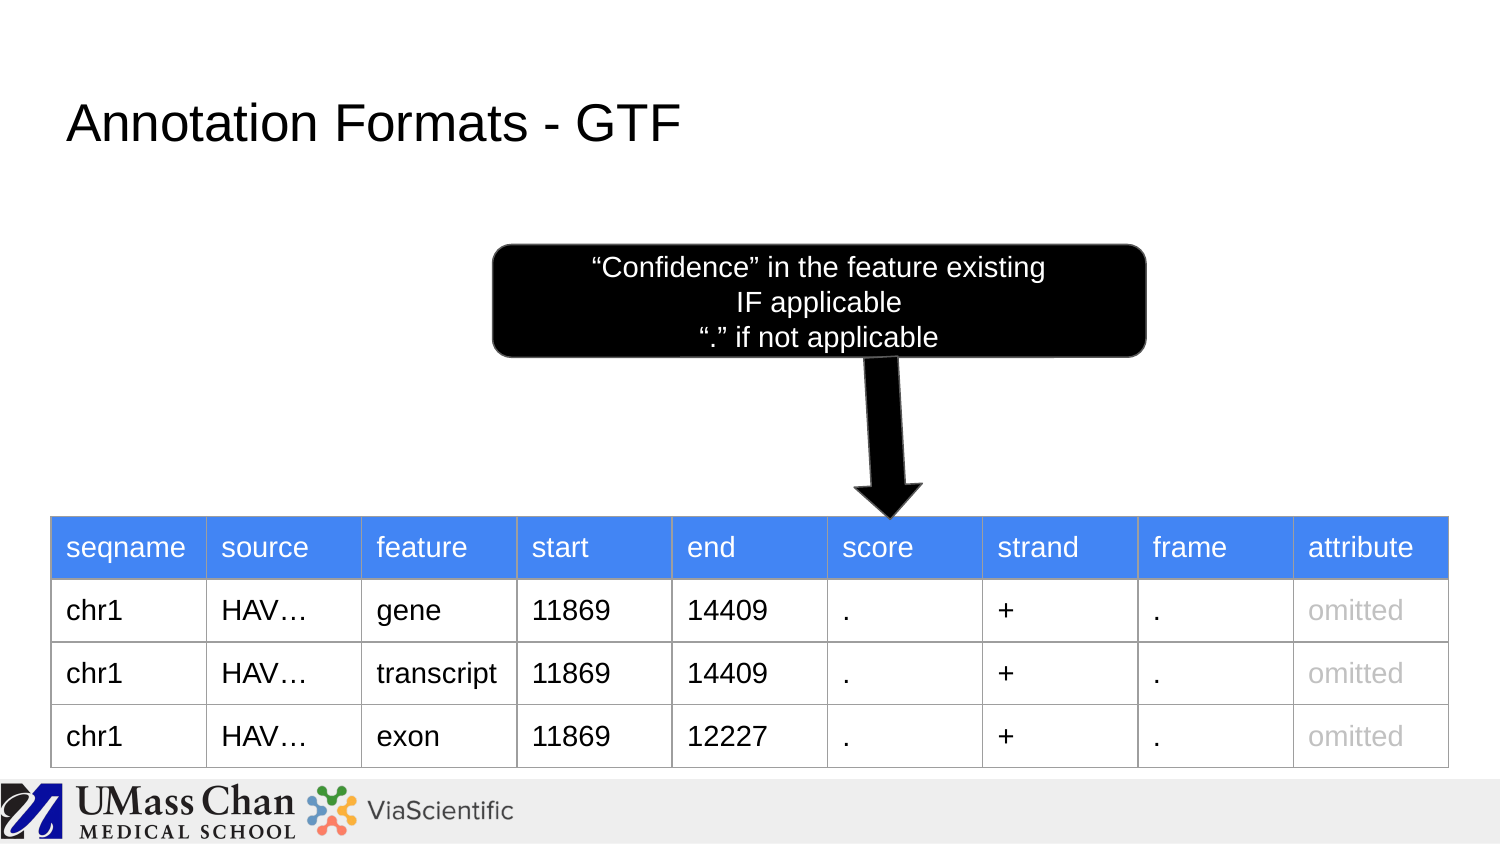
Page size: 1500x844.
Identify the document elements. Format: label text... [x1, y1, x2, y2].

table_cell HAV… [207, 643, 361, 704]
table_cell HAV… [207, 580, 361, 641]
table_cell 11869 [518, 643, 671, 704]
table_cell chr1 [52, 643, 206, 704]
table_header feature [362, 517, 516, 578]
table_cell omitted [1294, 643, 1448, 704]
table_cell omitted [1294, 705, 1448, 767]
text_box [854, 356, 923, 520]
table_cell 11869 [518, 580, 671, 641]
table_cell HAV… [207, 705, 361, 767]
table_header seqname [52, 517, 206, 578]
table_header end [673, 517, 827, 578]
table_cell . [828, 705, 982, 767]
table_cell 14409 [673, 643, 827, 704]
table_cell 12227 [673, 705, 827, 767]
table_cell chr1 [52, 580, 206, 641]
table_cell . [828, 643, 982, 704]
table_header score [828, 517, 982, 578]
table_header strand [983, 517, 1137, 578]
table_cell + [983, 580, 1137, 641]
table_header attribute [1294, 517, 1448, 578]
table_cell omitted [1294, 580, 1448, 641]
table_cell 14409 [673, 580, 827, 641]
table_cell chr1 [52, 705, 206, 767]
table_cell . [828, 580, 982, 641]
table_cell exon [362, 705, 516, 767]
table_header frame [1139, 517, 1293, 578]
table_cell transcript [362, 643, 516, 704]
table_header source [207, 517, 361, 578]
title Annotation Formats - GTF [51, 72, 1449, 167]
table_cell + [983, 705, 1137, 767]
table_cell . [1139, 580, 1293, 641]
table_cell 11869 [518, 705, 671, 767]
table_cell . [1139, 705, 1293, 767]
table_header start [518, 517, 671, 578]
picture [306, 783, 515, 840]
table_cell + [983, 643, 1137, 704]
text_box “Confidence” in the feature existing IF applicable “.” if not applicable [492, 244, 1147, 358]
picture [0, 783, 296, 839]
table_cell gene [362, 580, 516, 641]
table_cell . [1139, 643, 1293, 704]
